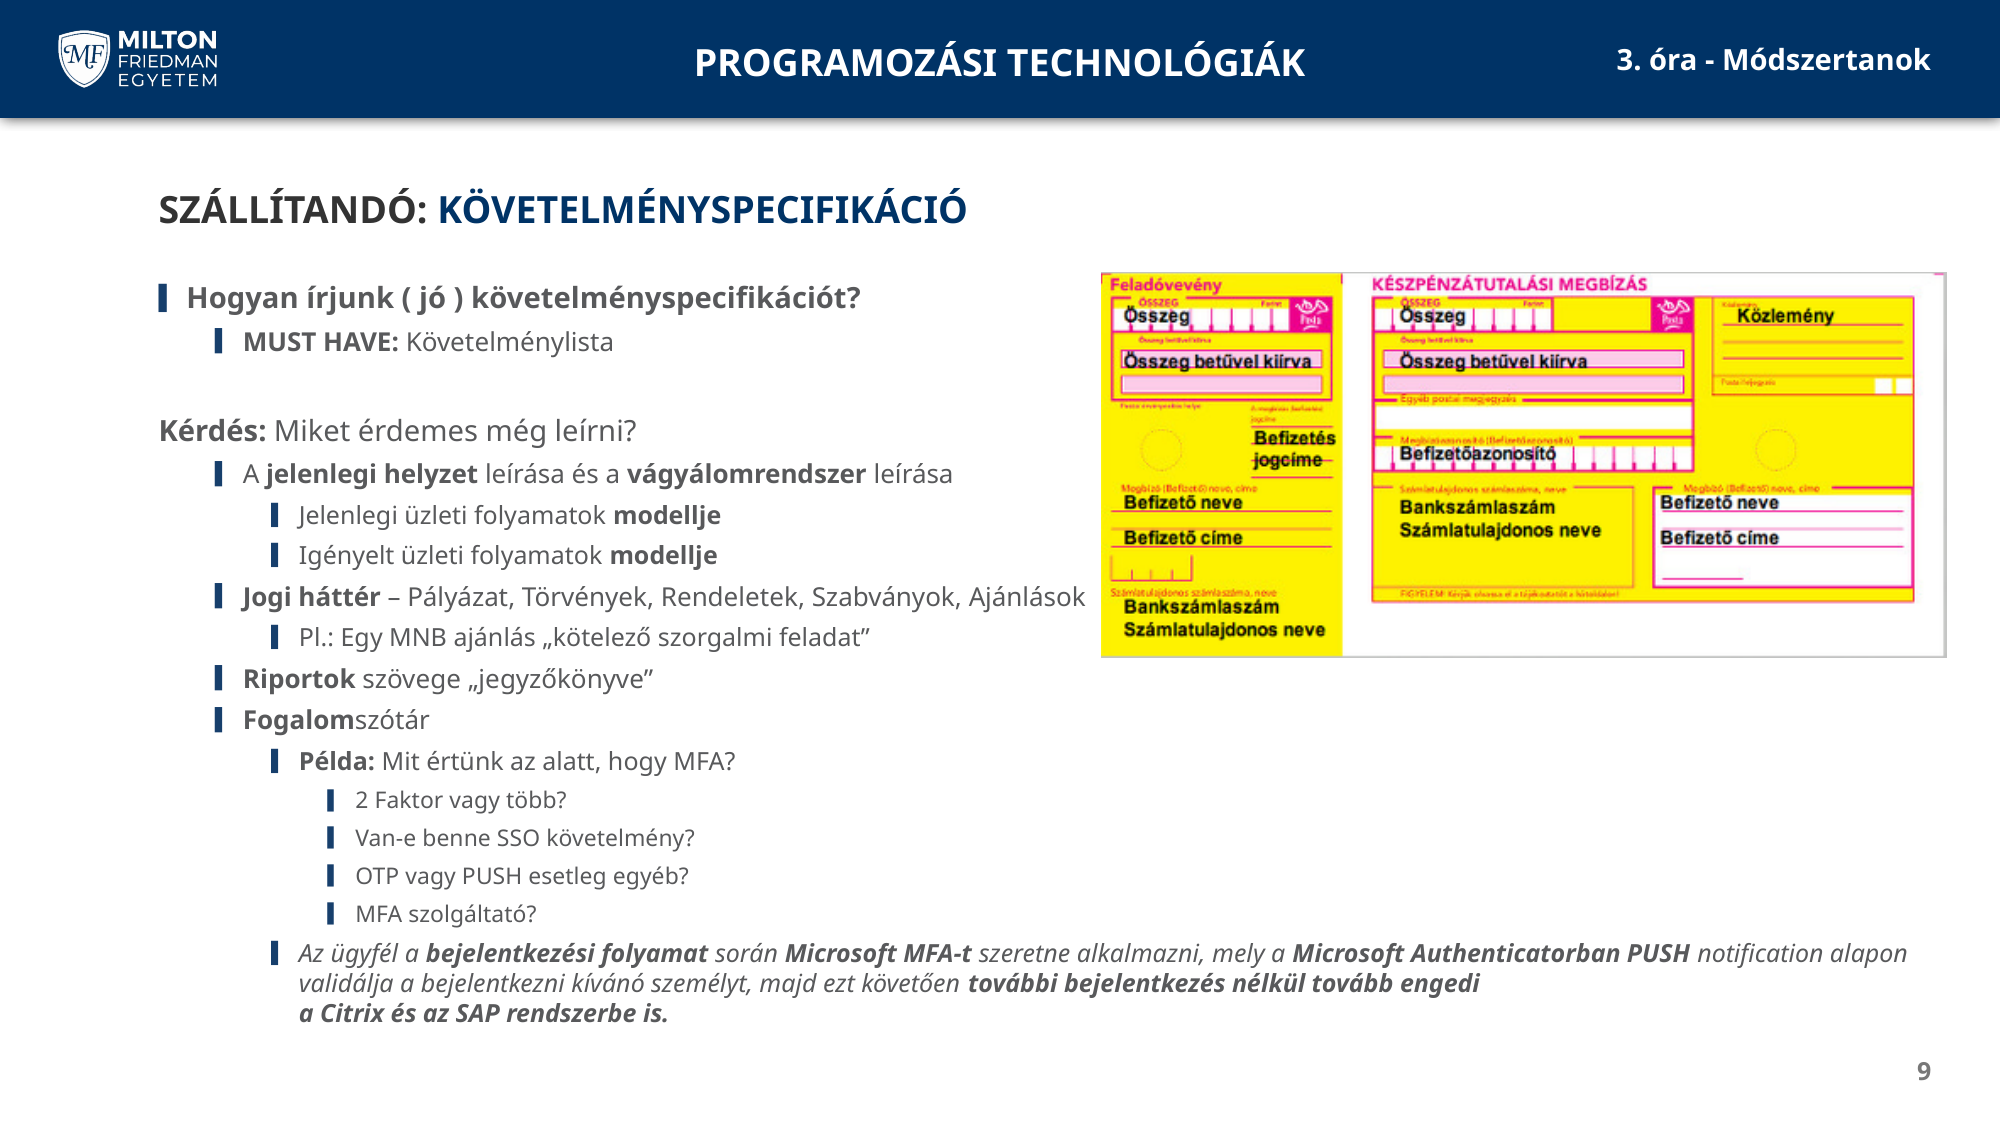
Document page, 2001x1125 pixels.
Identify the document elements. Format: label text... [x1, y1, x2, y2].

picture [58, 29, 218, 89]
text_box SZÁLLÍTANDÓ: KÖVETELMÉNYSPECIFIKÁCIÓ [143, 179, 1392, 239]
text_box Hogyan írjunk ( jó ) követelményspecifikációt? MUST HAVE: Követelménylista Kérdés: Miket érdemes még leírni? A jelenlegi helyzet leírása és a vágyálomrendszer leírása Jelenlegi üzleti folyamatok modellje Igényelt üzleti folyamatok modellje Jogi háttér – Pályázat, Törvények, Rendeletek, Szabványok, Ajánlások Pl.: Egy MNB ajánlás „kötelező szorgalmi feladat” Riportok szövege „jegyzőkönyve” Fogalomszótár Példa: Mit értünk az alatt, hogy MFA? 2 Faktor vagy több? Van-e benne SSO követelmény? OTP vagy PUSH esetleg egyéb? MFA szolgáltató? Az ügyfél a bejelentkezési folyamat során Microsoft MFA-t szeretne alkalmazni, mely a Microsoft Authenticatorban PUSH notification alapon validálja a bejelentkezni kívánó személyt, majd ezt követően további bejelentkezés nélkül tovább engedi a Citrix és az SAP rendszerbe is. [143, 272, 1947, 1043]
text_box [0, 0, 2000, 120]
slide_number 8 [1496, 1043, 1947, 1103]
text_box 3. óra - Módszertanok [1541, 33, 1947, 84]
text_box PROGRAMOZÁSI TECHNOLÓGIÁK [608, 31, 1392, 92]
picture [1101, 271, 1947, 658]
